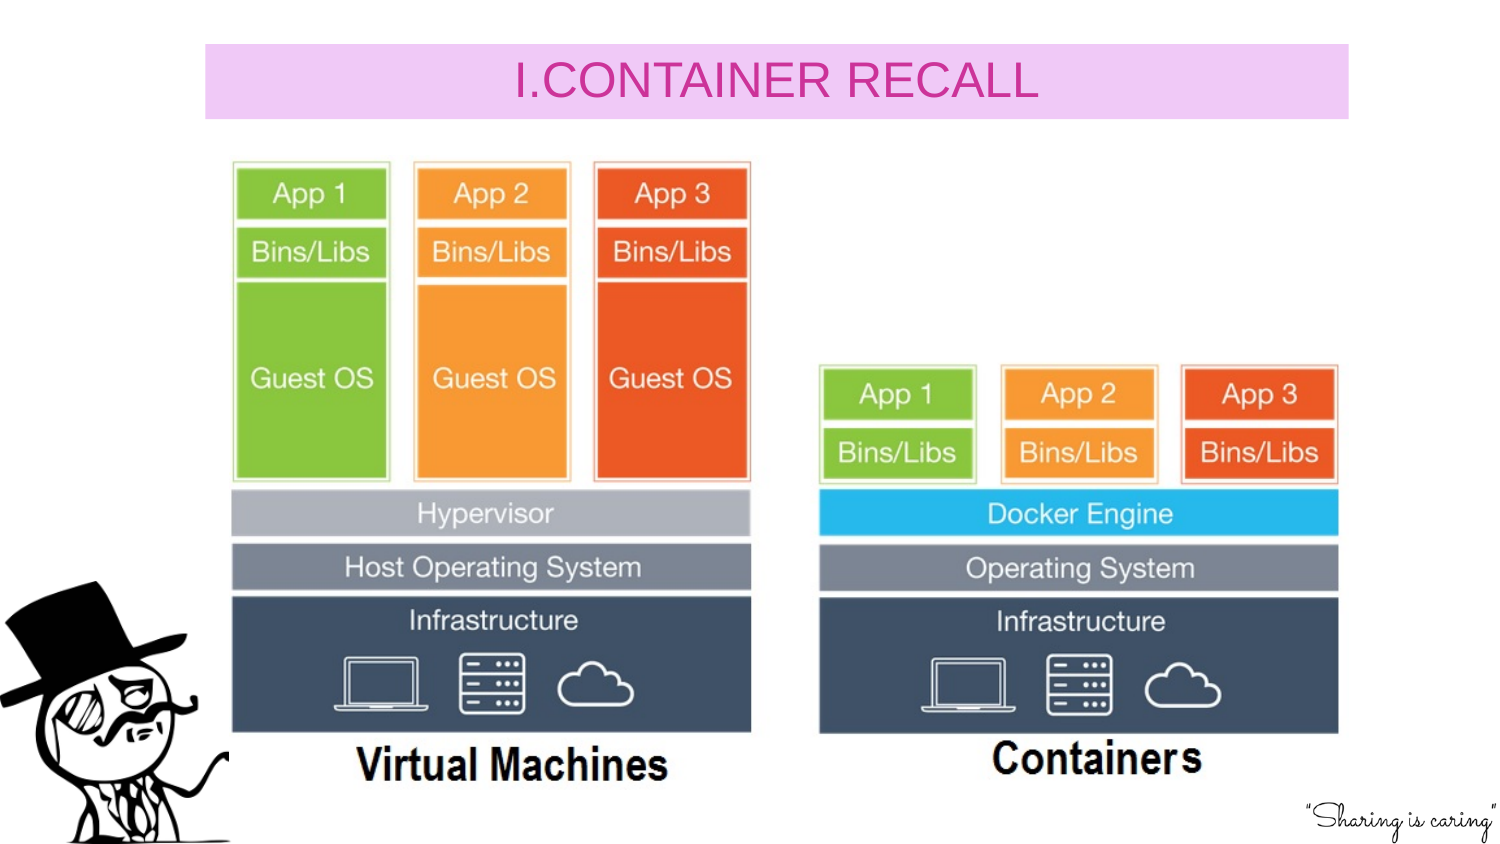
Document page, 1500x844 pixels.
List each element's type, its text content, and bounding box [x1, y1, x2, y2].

title I.CONTAINER RECALL [205, 44, 1349, 120]
picture [1302, 797, 1500, 844]
picture [0, 155, 1349, 844]
